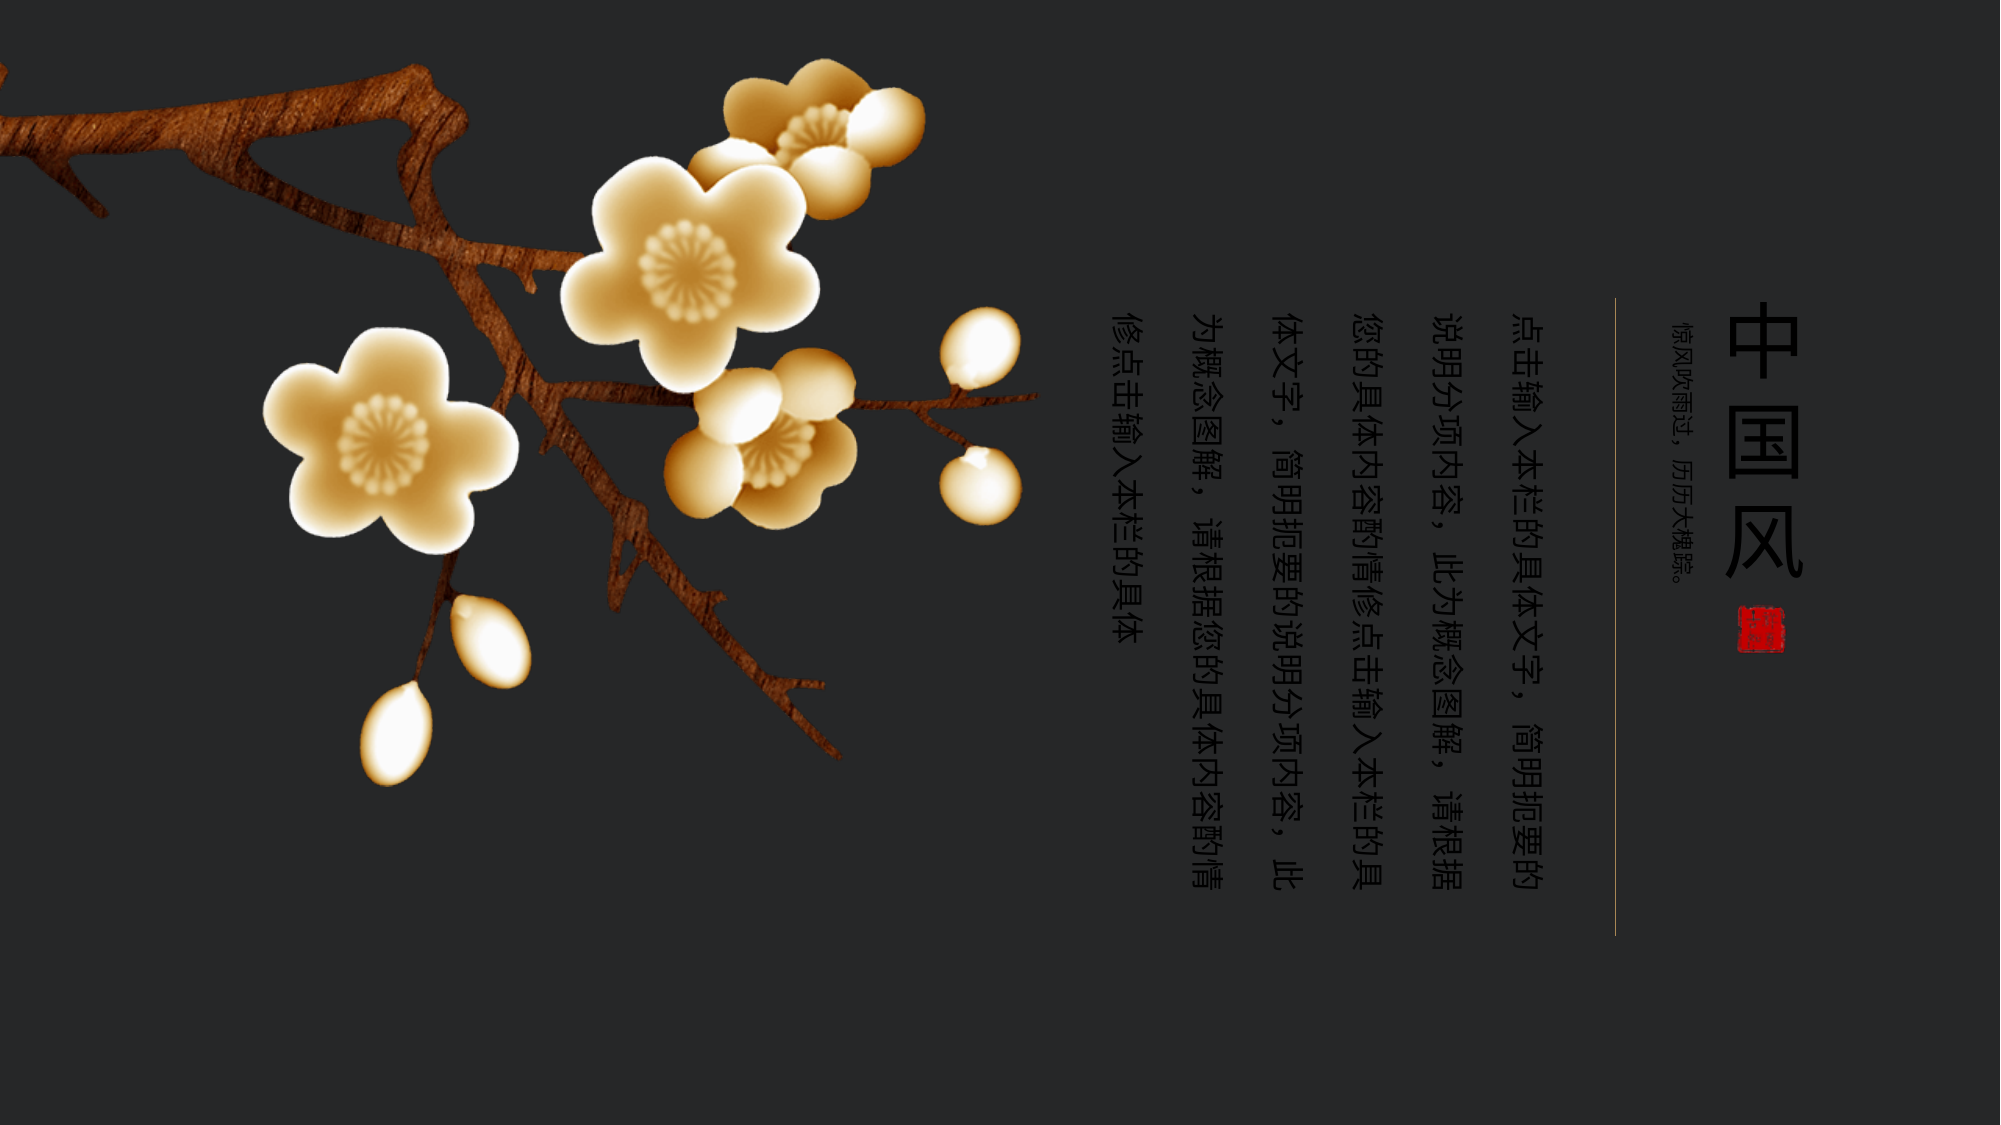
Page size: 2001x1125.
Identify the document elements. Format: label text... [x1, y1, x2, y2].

picture [0, 58, 1041, 787]
text_box 惊风吹雨过，历历大槐踪。 [1646, 307, 1719, 794]
picture [1734, 600, 1791, 658]
text_box 中国风 [1707, 282, 1818, 597]
text_box 点击输入本栏的具体文字，简明扼要的说明分项内容，此为概念图解，请根据您的具体内容酌情修点击输入本栏的具体文字，简明扼要的说明分项内容，此为概念图解，请根据您的具体内容酌情修点击输入本栏的具体 [1010, 297, 1596, 907]
